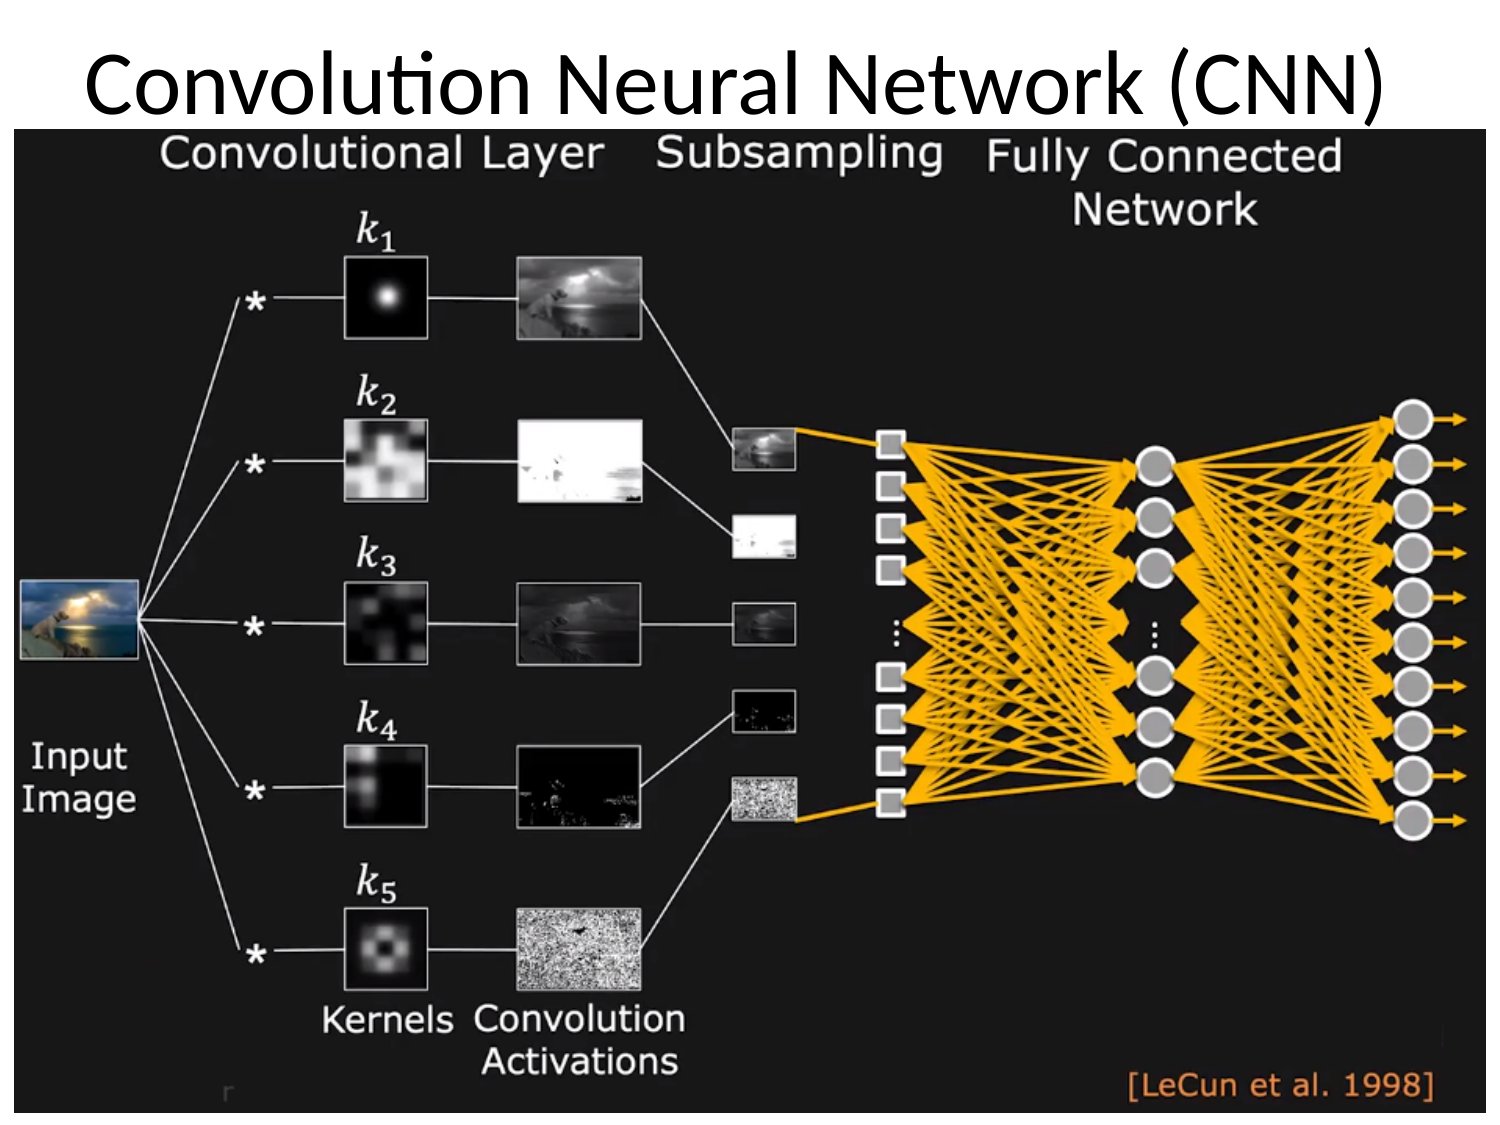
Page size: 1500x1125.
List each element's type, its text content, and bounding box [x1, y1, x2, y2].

picture [14, 129, 1486, 1113]
title Convolution Neural Network (CNN) [62, 12, 1413, 128]
